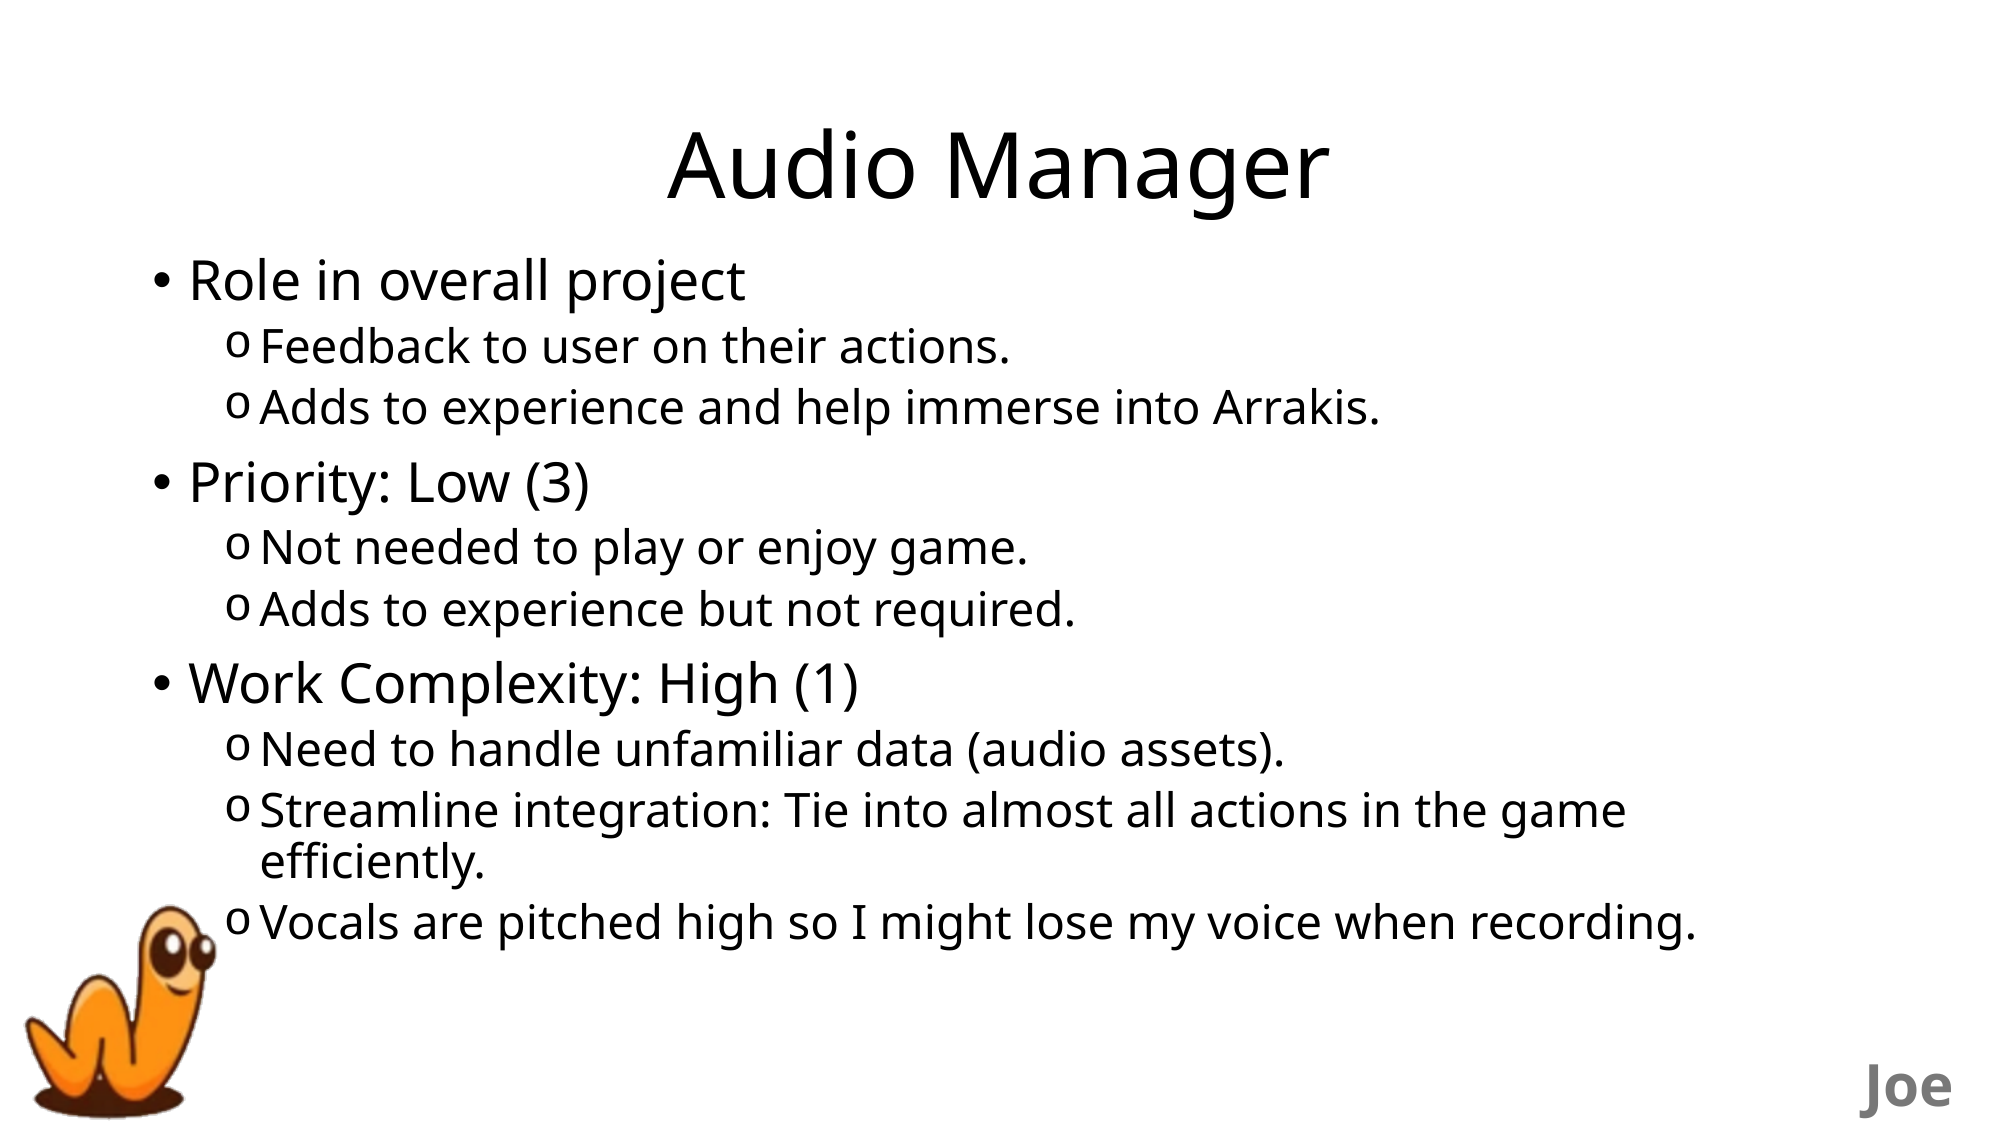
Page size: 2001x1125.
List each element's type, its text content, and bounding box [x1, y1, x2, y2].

footer Joe [1832, 1052, 1986, 1113]
picture [0, 889, 283, 1125]
list Role in overall project Feedback to user on their actions. Adds to experience and help immerse into Arrakis. Priority: Low (3) Not needed to play or enjoy game. Adds to experience but not required. Work Complexity: High (1) Need to handle unfamiliar data (audio assets). Streamline integration: Tie into almost all actions in the game efficiently. Vocals are pitched high so I might lose my voice when recording. [137, 245, 1863, 960]
title Audio Manager [137, 59, 1863, 245]
